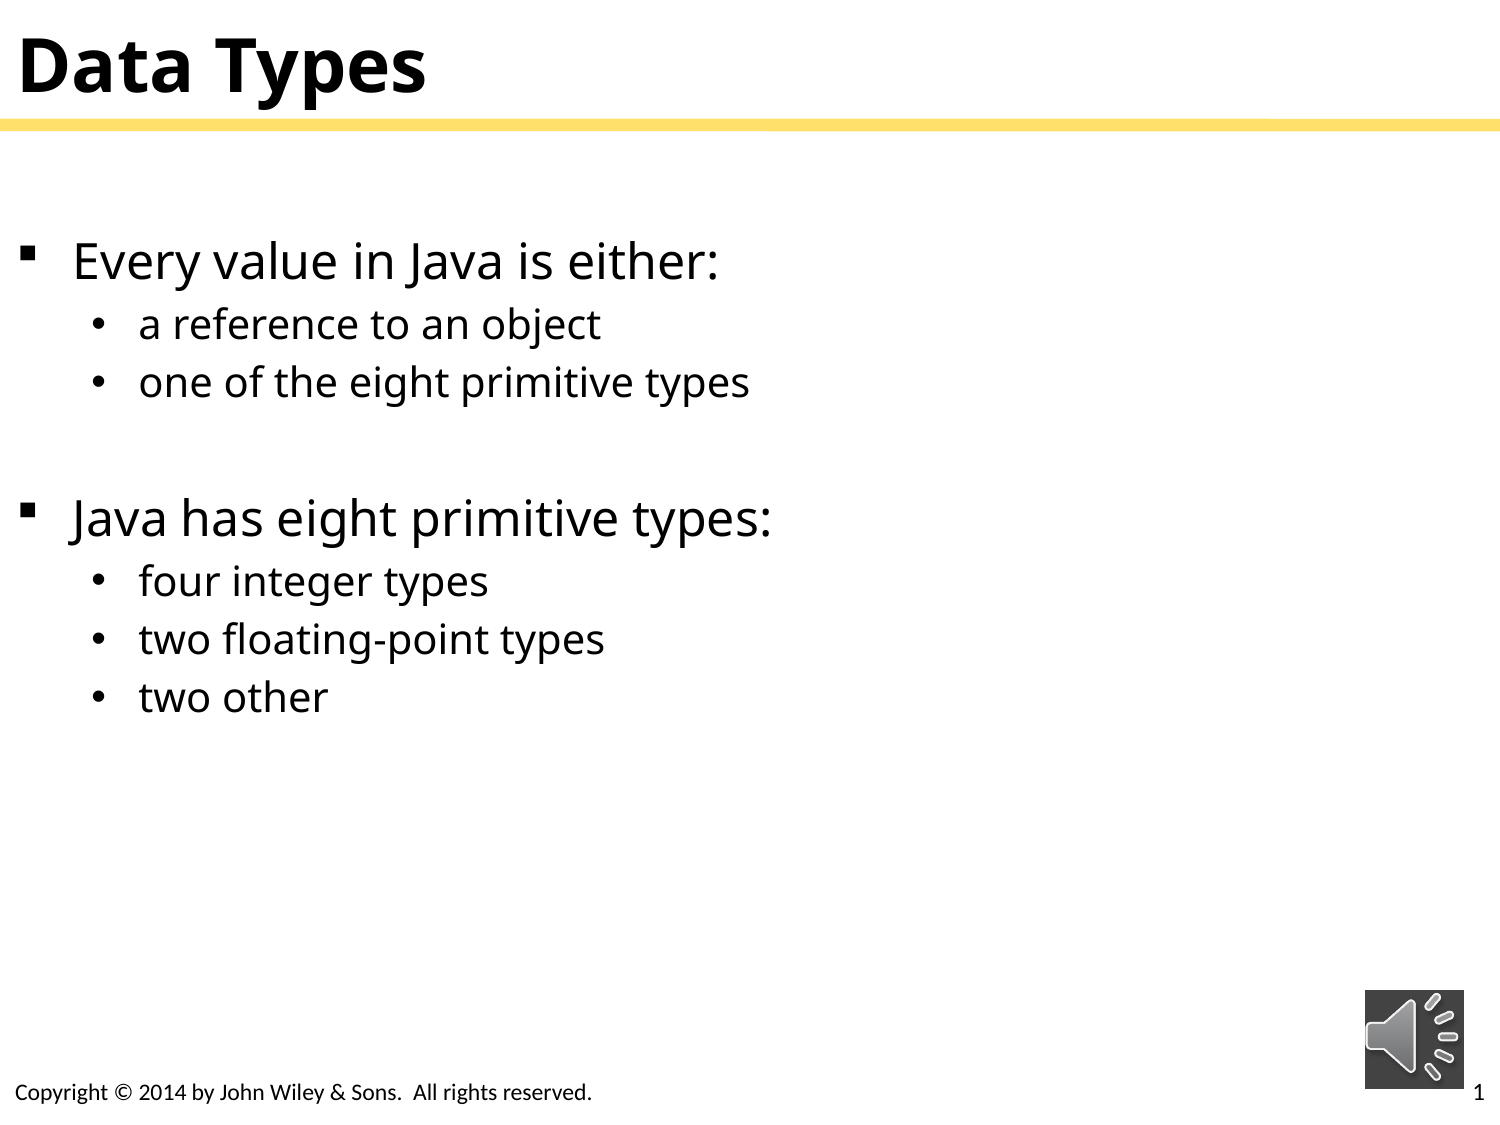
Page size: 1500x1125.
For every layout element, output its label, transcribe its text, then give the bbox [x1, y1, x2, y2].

title Data Types [1, 0, 1500, 125]
picture [1364, 989, 1465, 1090]
list Every value in Java is either: a reference to an object one of the eight primitive types Java has eight primitive types: four integer types two floating-point types two other [1, 152, 1500, 1016]
